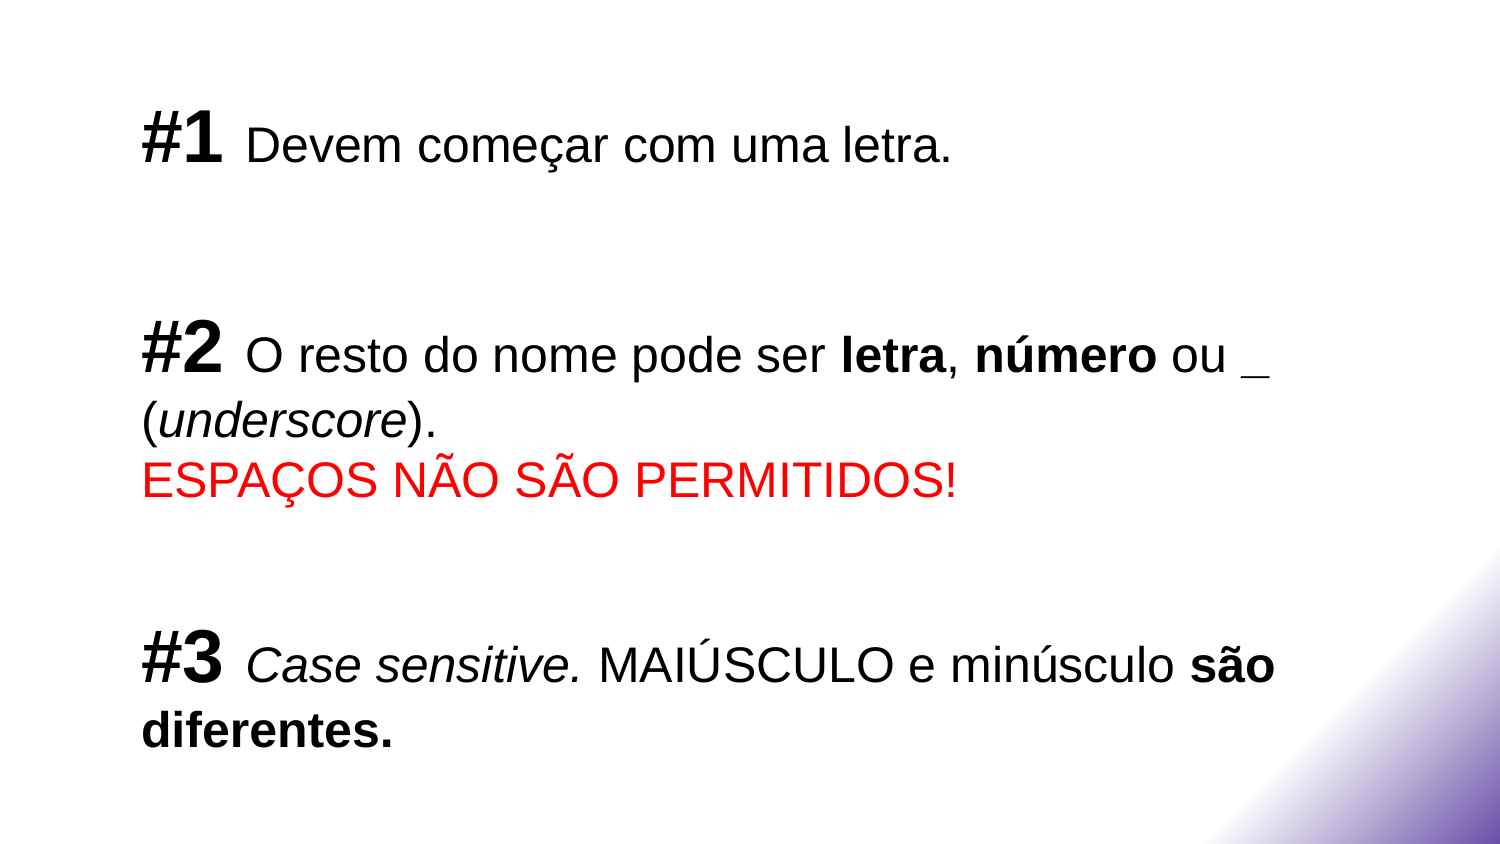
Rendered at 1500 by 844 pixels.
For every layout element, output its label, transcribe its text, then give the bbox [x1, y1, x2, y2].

title #1 Devem começar com uma letra. [51, 72, 1449, 198]
title #3 Case sensitive. MAIÚSCULO e minúsculo são diferentes. [51, 592, 1449, 717]
title #2 O resto do nome pode ser letra, número ou _ (underscore). ESPAÇOS NÃO SÃO PERMITIDOS! [51, 282, 1449, 407]
